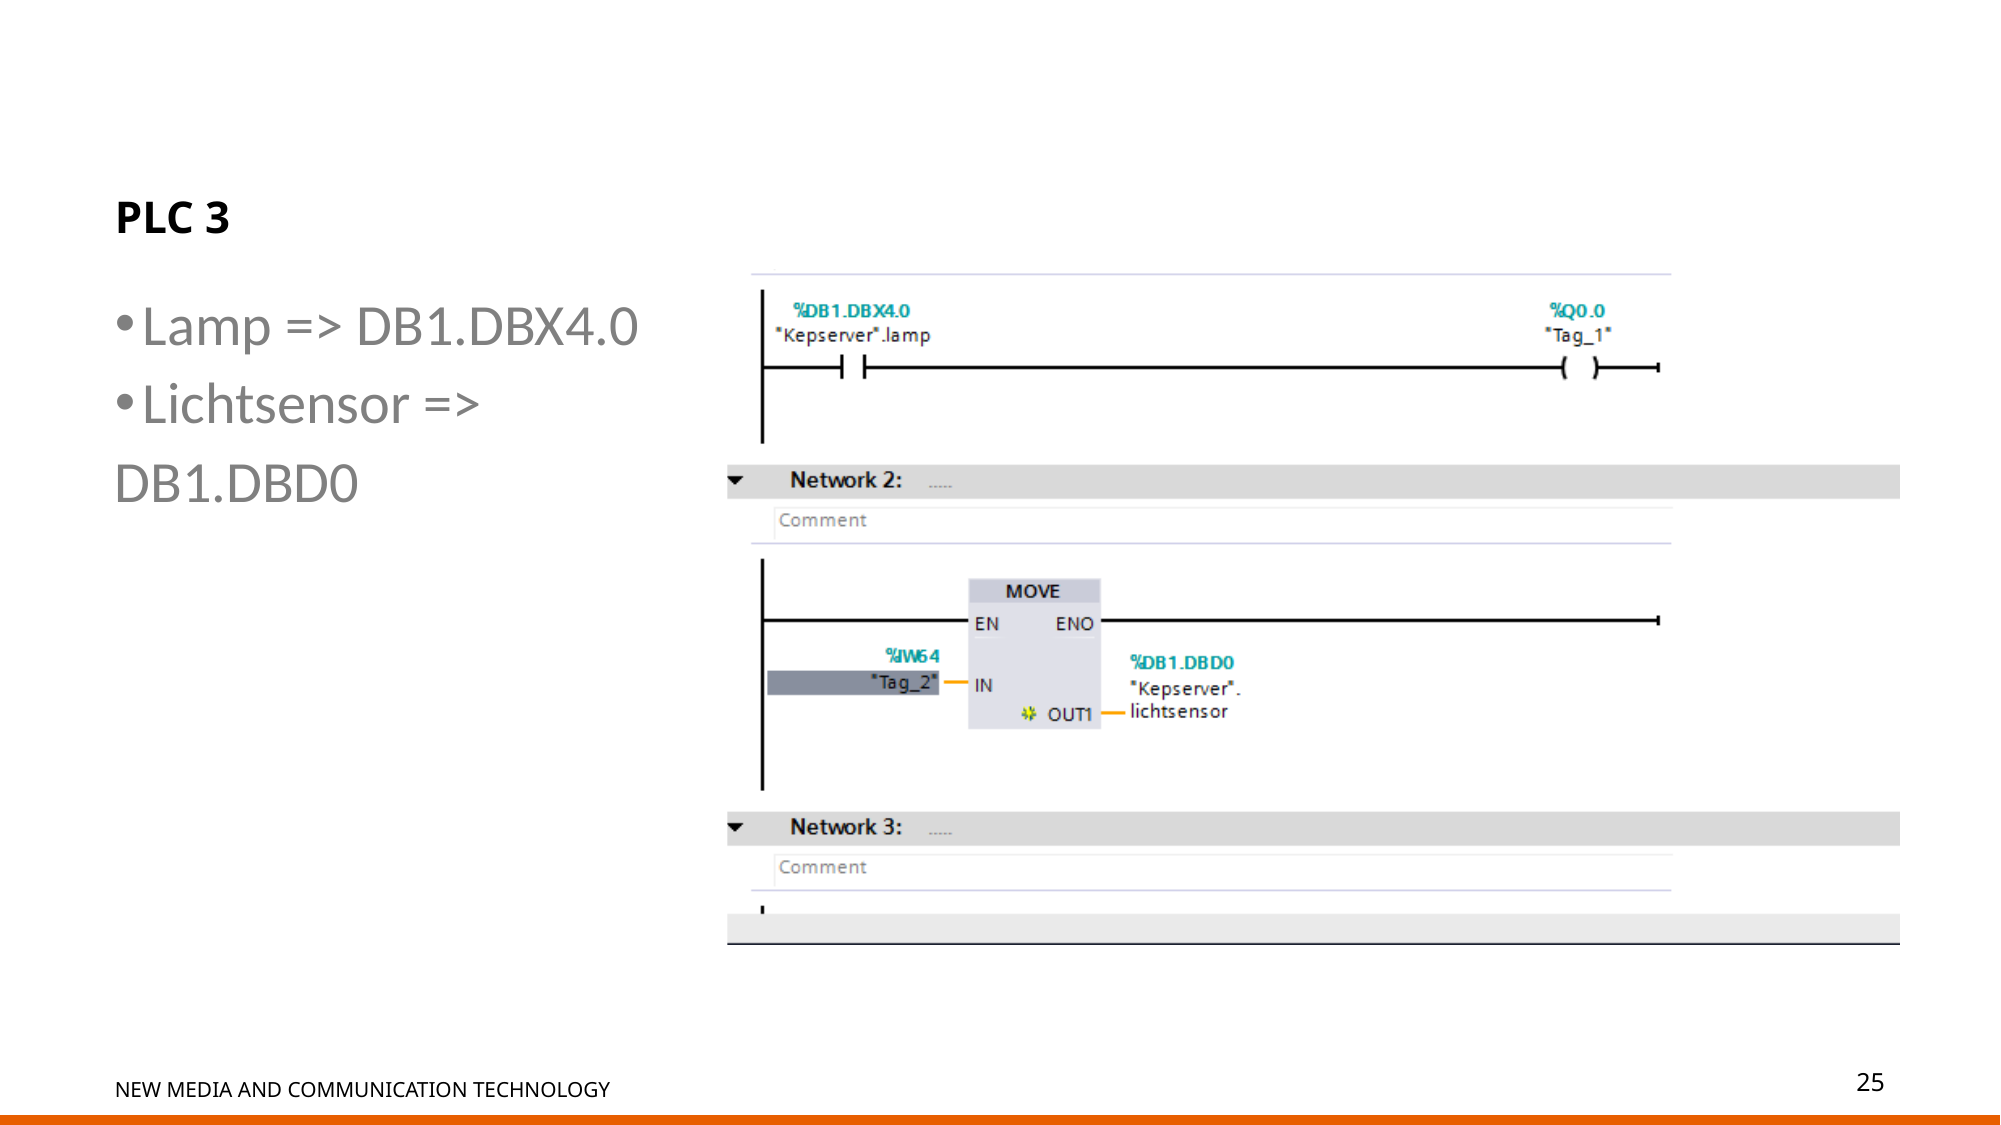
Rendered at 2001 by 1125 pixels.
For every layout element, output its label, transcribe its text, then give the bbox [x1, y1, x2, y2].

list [727, 269, 1901, 945]
text_box Lamp => DB1.DBX4.0 Lichtsensor => DB1.DBD0 [99, 287, 695, 1005]
slide_number 25 [1528, 1068, 1900, 1108]
title PLC 3 [99, 25, 1900, 250]
